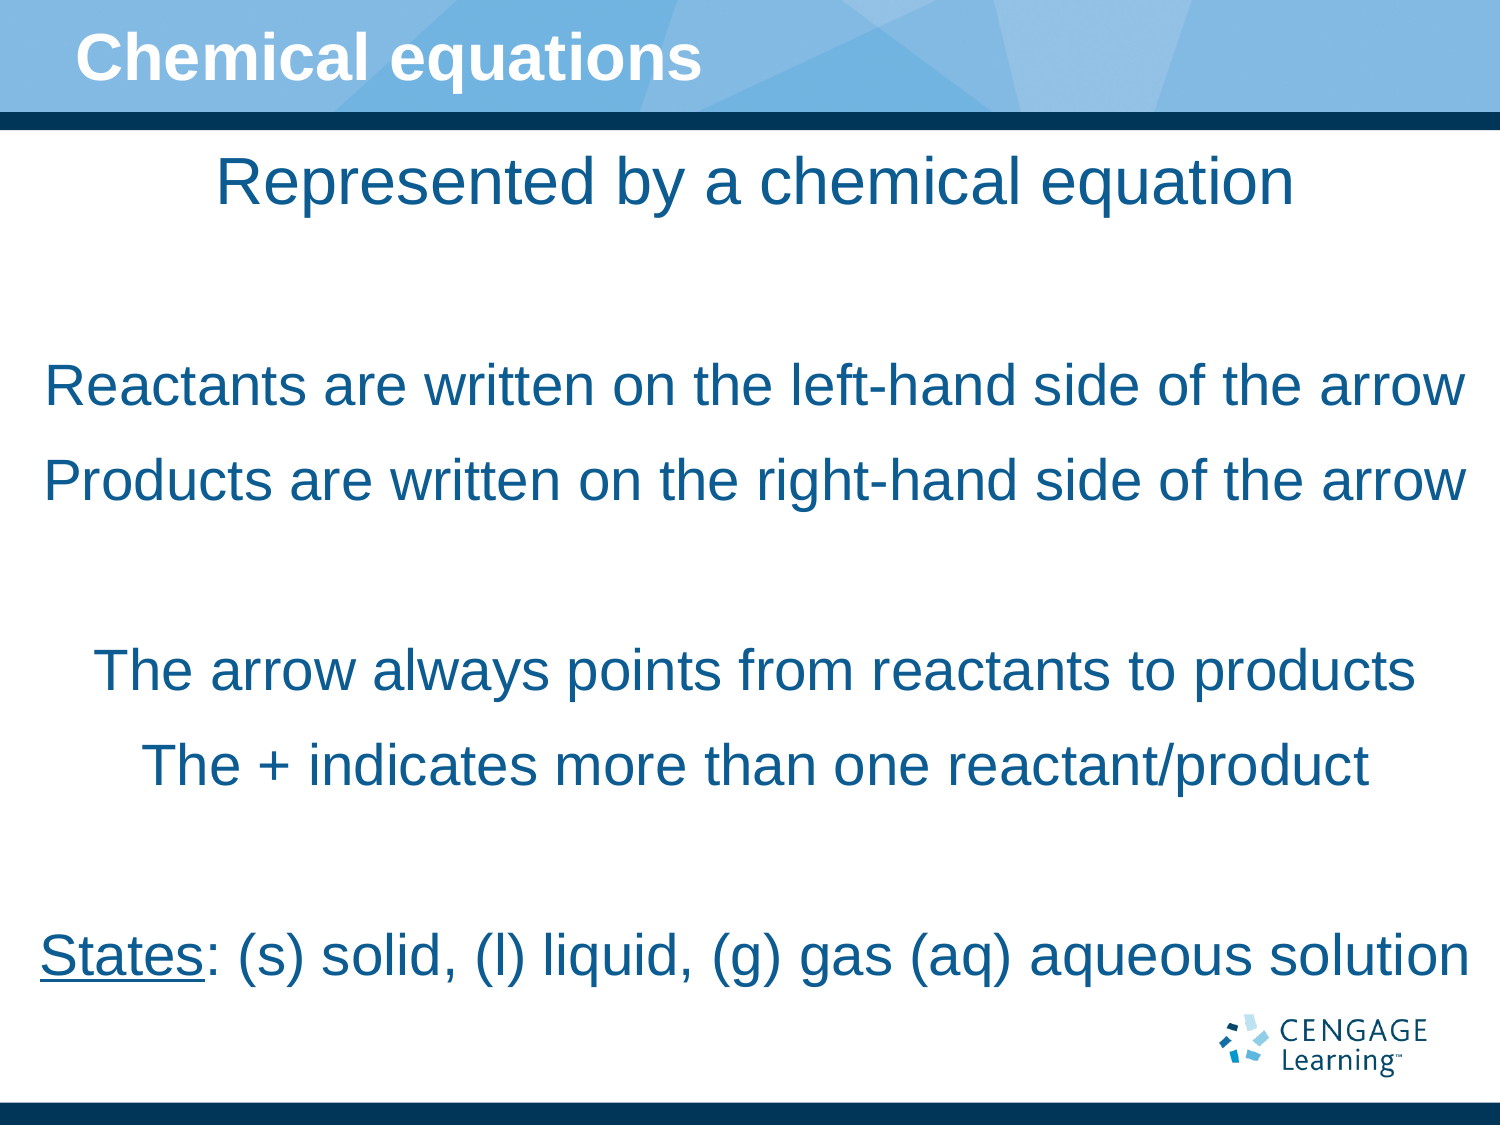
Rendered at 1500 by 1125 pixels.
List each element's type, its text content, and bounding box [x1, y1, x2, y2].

picture [1195, 990, 1450, 1101]
title Chemical equations [75, 12, 1425, 125]
list Represented by a chemical equation Reactants are written on the left-hand side of the arrow Products are written on the right-hand side of the arrow The arrow always points from reactants to products The + indicates more than one reactant/product States: (s) solid, (l) liquid, (g) gas (aq) aqueous solution [37, 137, 1475, 950]
picture [0, 0, 1500, 112]
